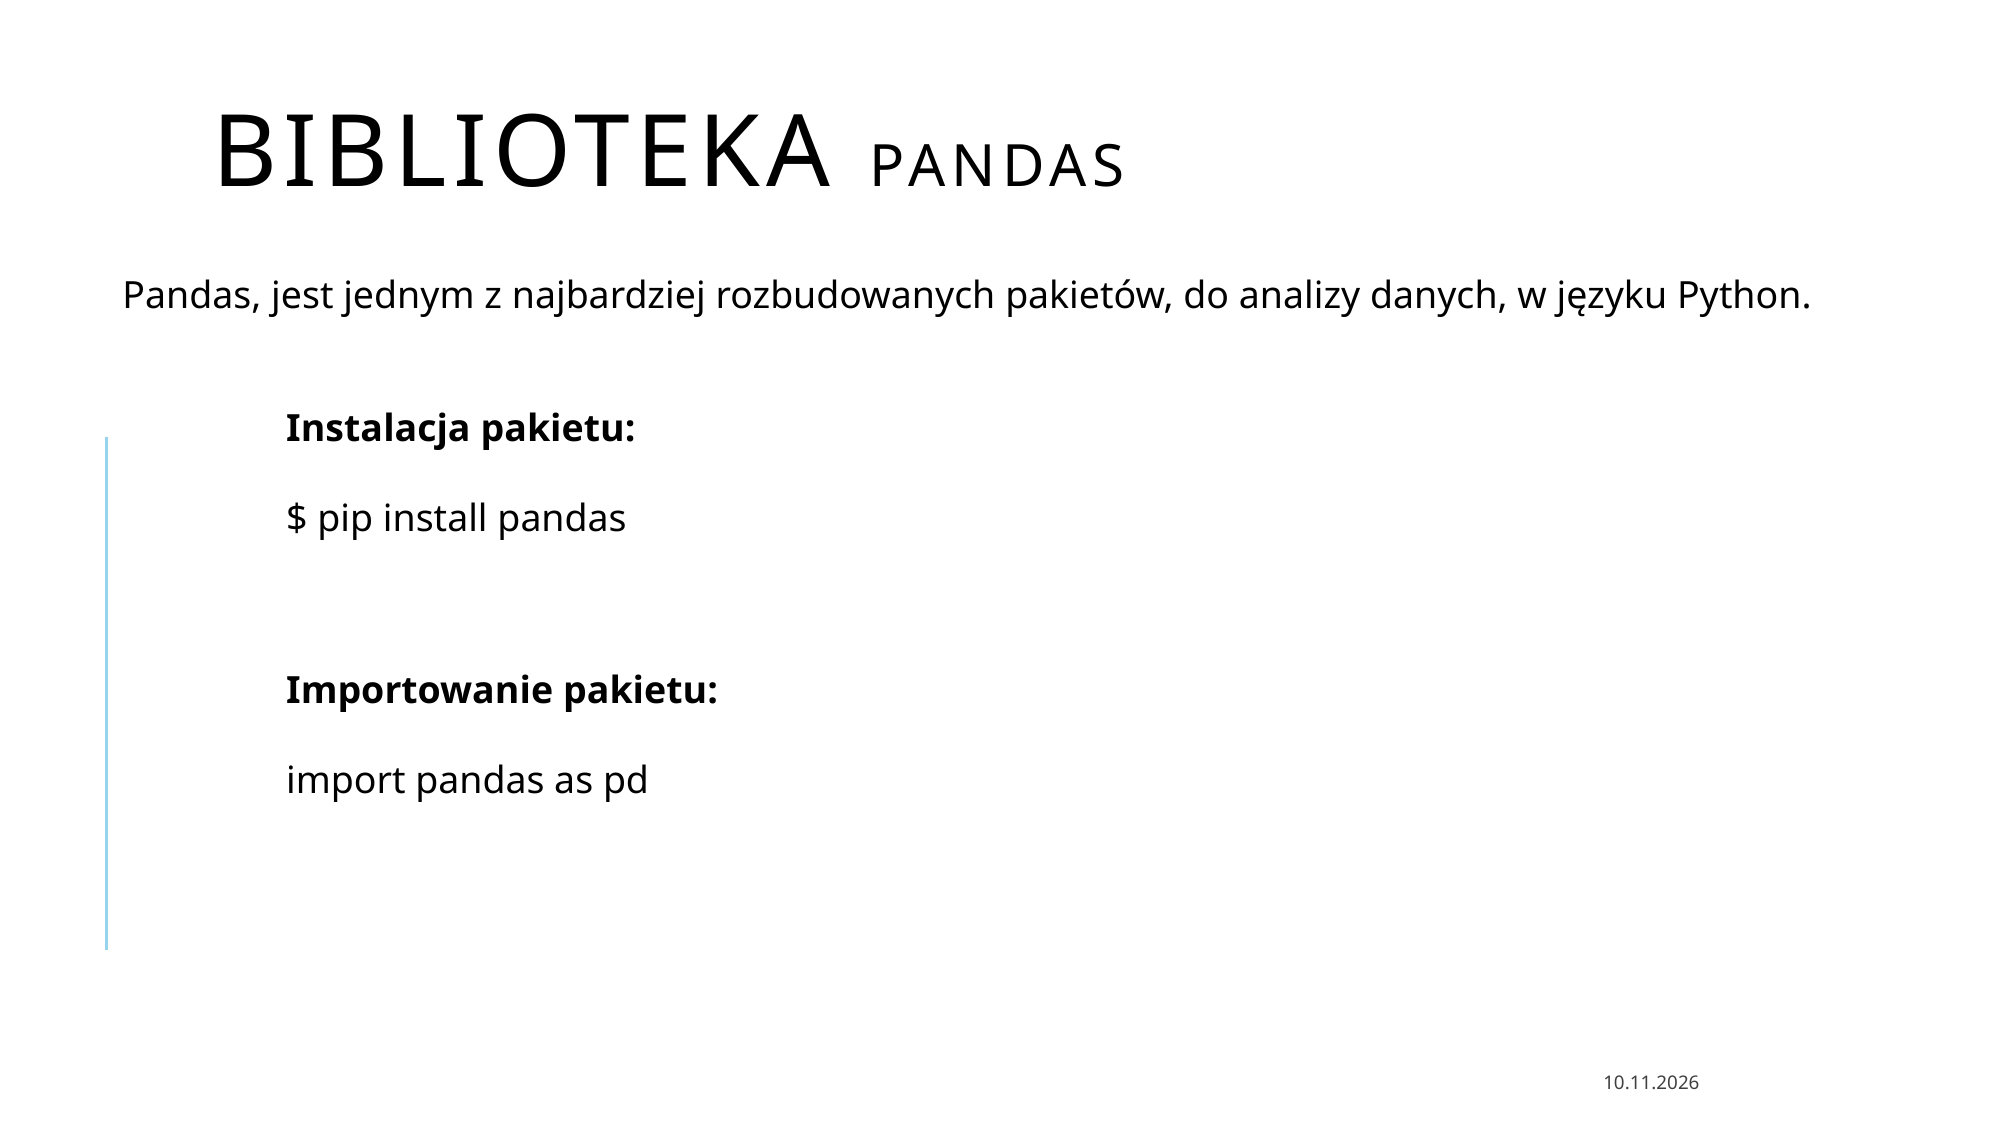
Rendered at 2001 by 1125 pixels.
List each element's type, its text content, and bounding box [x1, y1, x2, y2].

text_box Importowanie pakietu: import pandas as pd [271, 658, 1272, 809]
text_box Instalacja pakietu: $ pip install pandas [271, 351, 1272, 546]
title Biblioteka pandas [212, 99, 1824, 263]
text_box Pandas, jest jednym z najbardziej rozbudowanych pakietów, do analizy danych, w języku Python. [107, 263, 1858, 324]
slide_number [1247, 1053, 1715, 1114]
